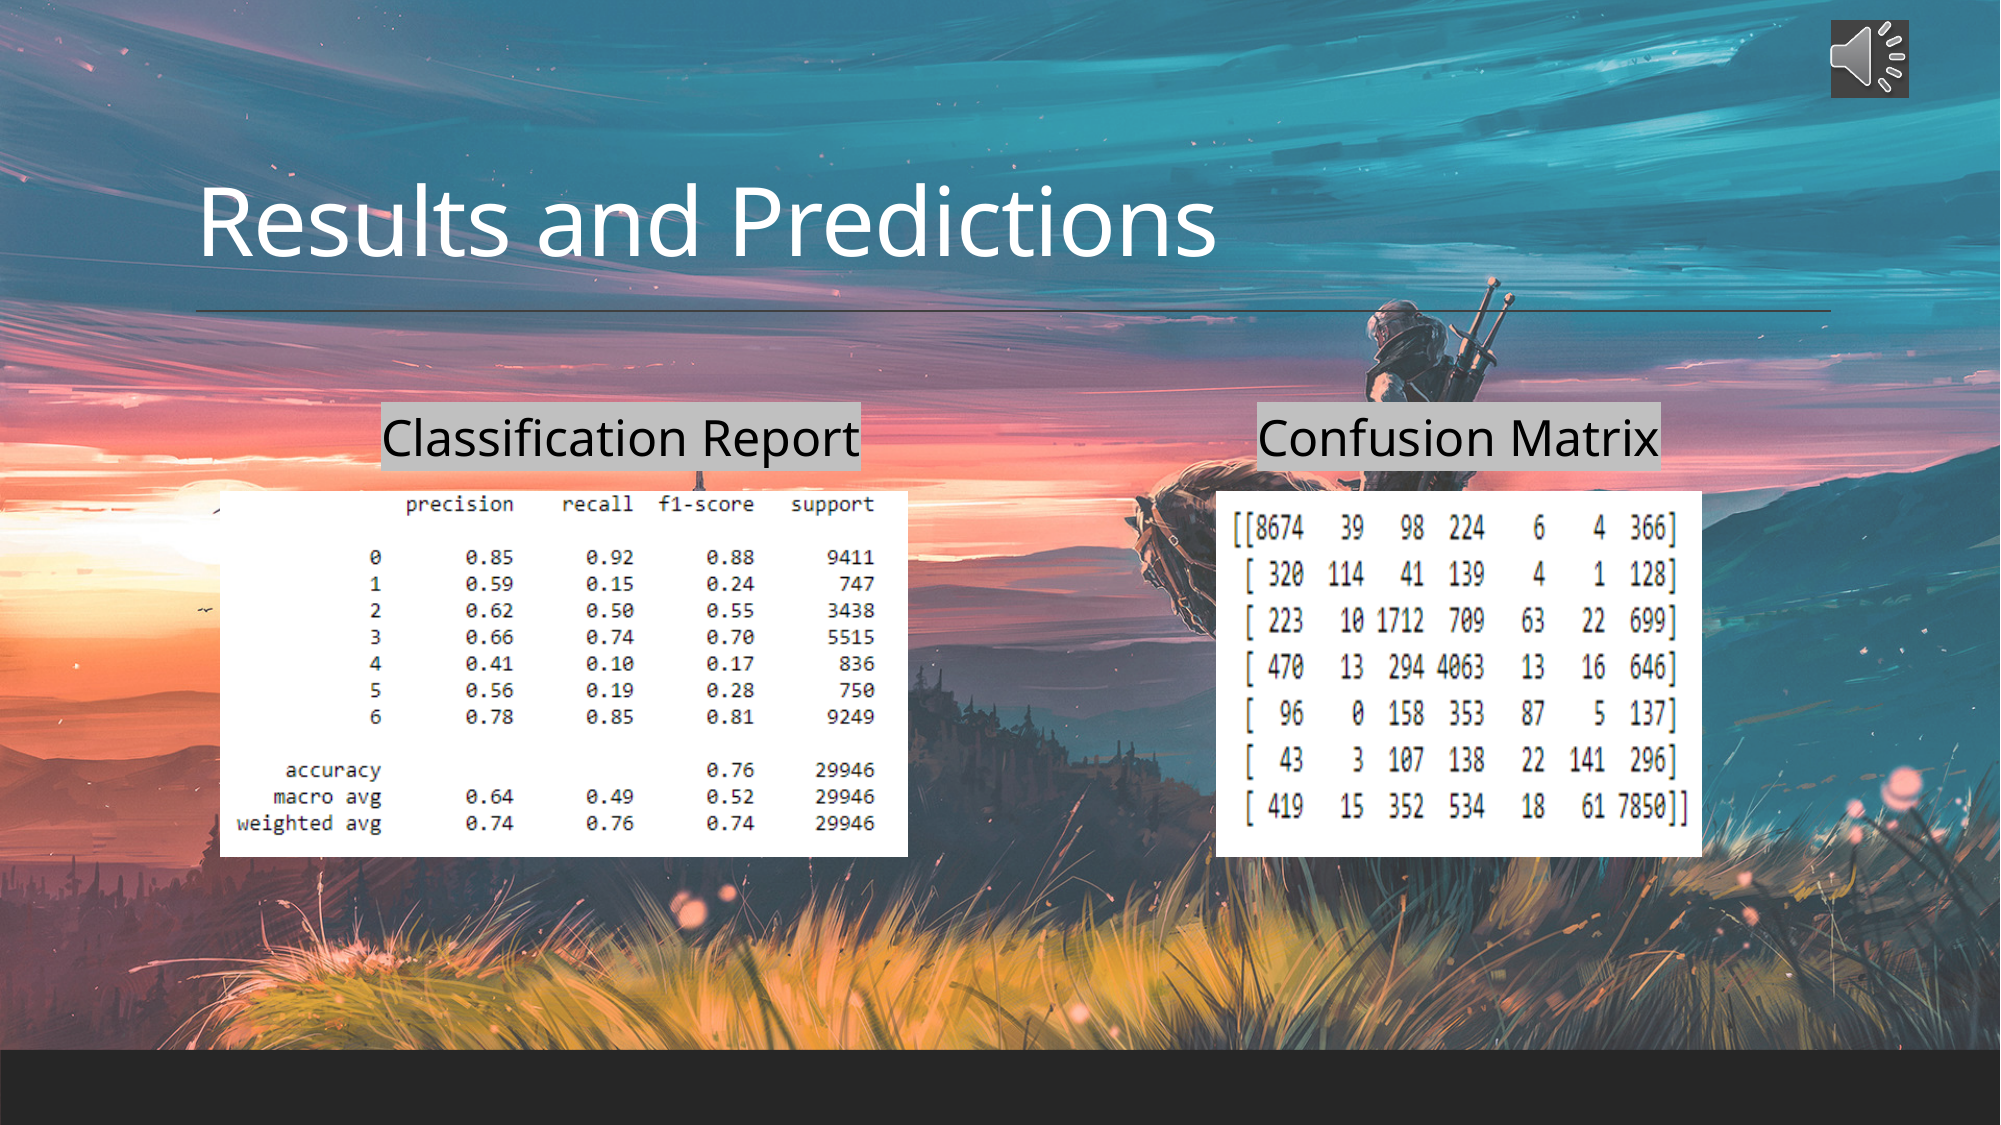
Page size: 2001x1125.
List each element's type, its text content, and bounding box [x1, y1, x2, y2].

title Results and Predictions [180, 47, 1830, 285]
text_box Confusion Matrix [1242, 398, 1676, 474]
text_box Classification Report [366, 398, 876, 474]
picture [1216, 490, 1702, 858]
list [219, 490, 909, 858]
picture [1829, 18, 1911, 100]
